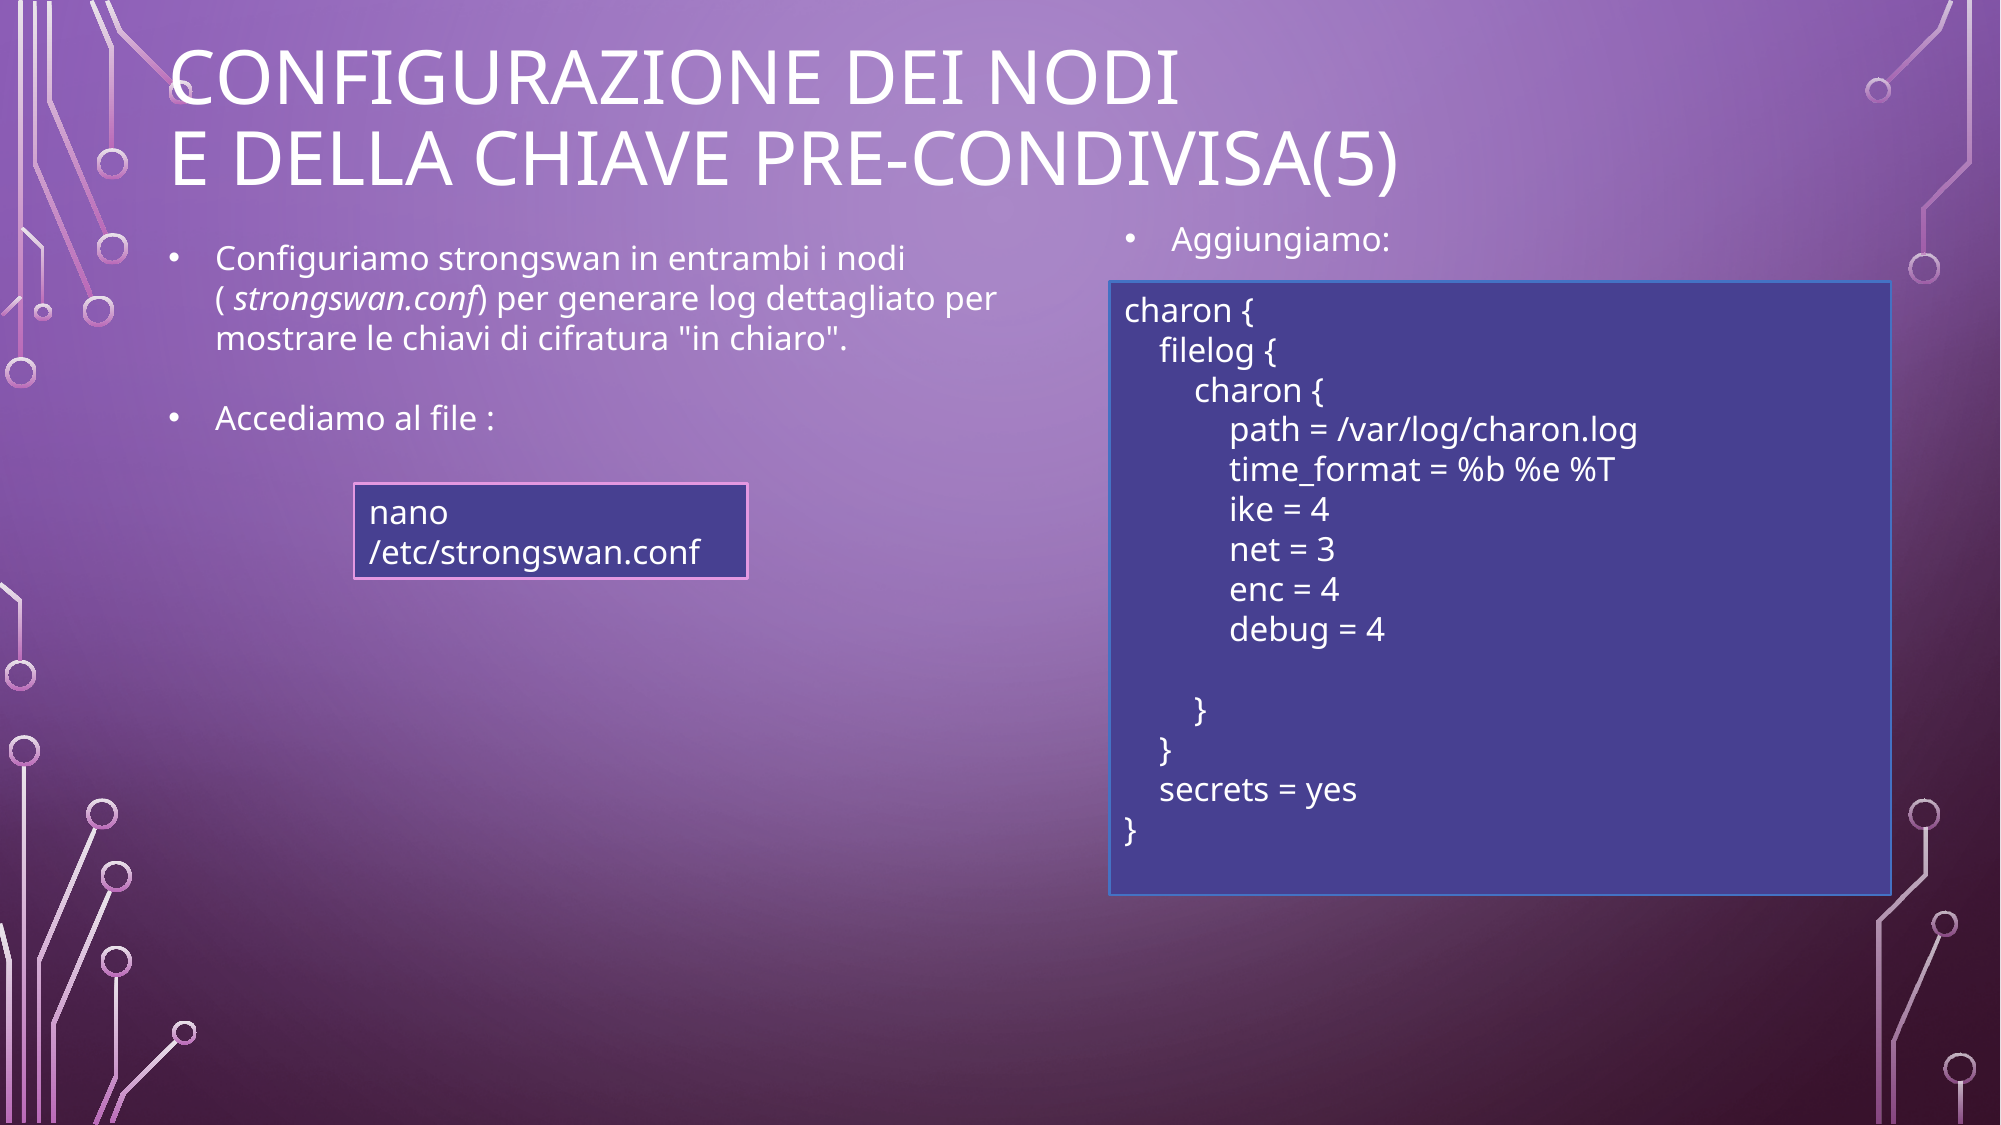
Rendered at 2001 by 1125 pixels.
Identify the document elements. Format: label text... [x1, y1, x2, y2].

title Configurazione dei Nodi e della chiave pre-condivisa(5) [153, 0, 1741, 243]
text_box Configuriamo strongswan in entrambi i nodi ( strongswan.conf) per generare log dettagliato per mostrare le chiavi di cifratura "in chiaro". Accediamo al file : [153, 229, 1110, 535]
text_box Aggiungiamo: [1109, 210, 1608, 266]
text_box nano /etc/strongswan.conf [353, 482, 749, 580]
text_box charon { filelog { charon { path = /var/log/charon.log time_format = %b %e %T ike = 4 net = 3 enc = 4 debug = 4 } } secrets = yes } [1108, 280, 1892, 896]
